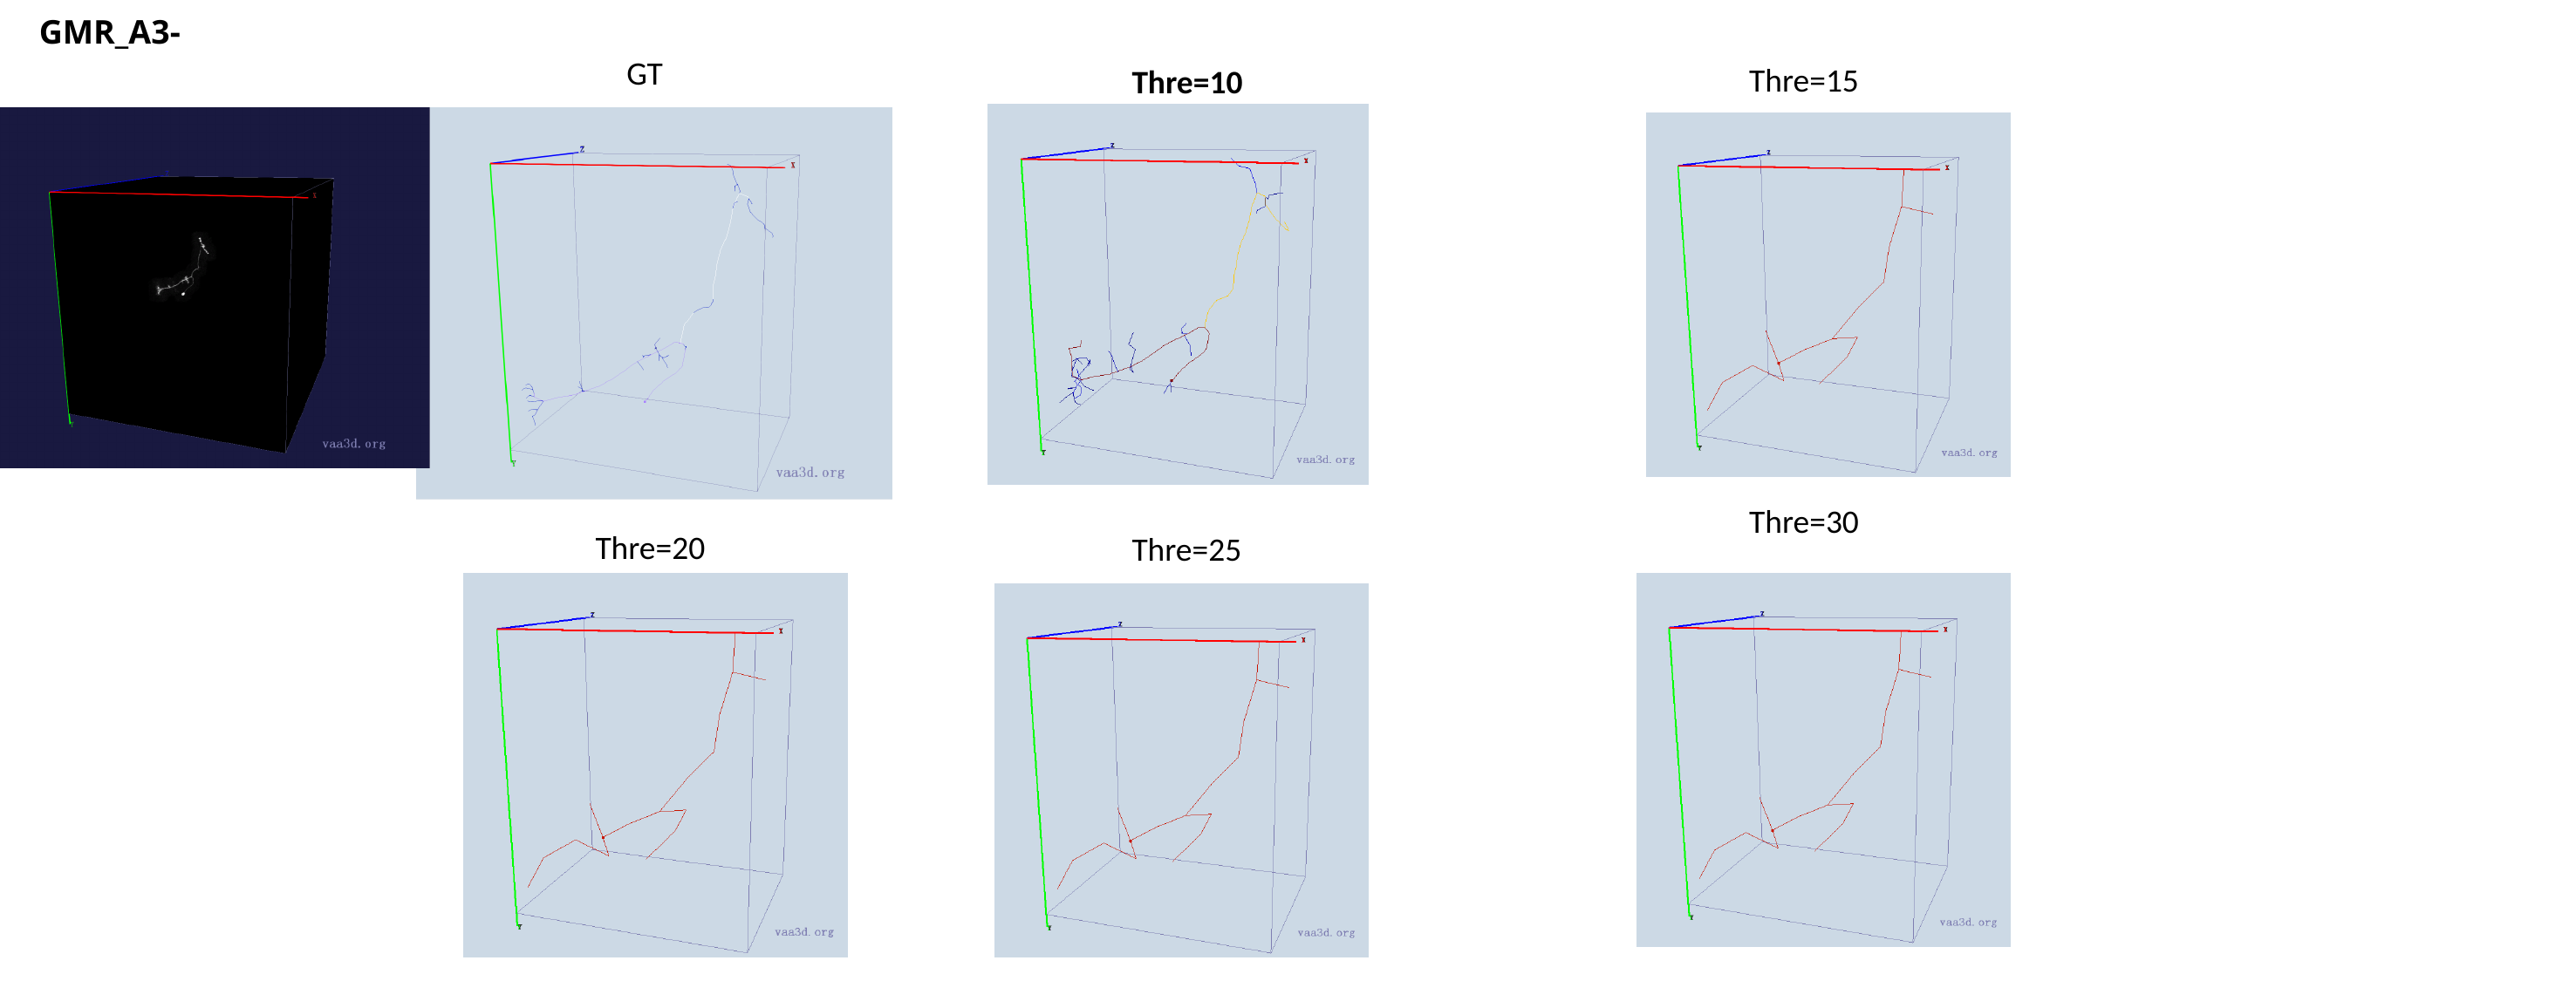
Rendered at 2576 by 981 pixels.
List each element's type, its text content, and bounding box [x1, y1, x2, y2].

text_box GMR_A3- [26, 4, 194, 57]
picture [0, 107, 892, 500]
picture [994, 583, 1369, 957]
text_box Thre=15 [1736, 52, 1921, 106]
text_box Thre=10 [1118, 54, 1303, 104]
text_box GT [613, 45, 698, 99]
text_box Thre=25 [1118, 521, 1303, 575]
picture [1636, 573, 2011, 947]
text_box Thre=30 [1736, 494, 1921, 547]
text_box Thre=20 [582, 520, 735, 573]
picture [987, 104, 1369, 485]
picture [462, 573, 848, 957]
picture [1646, 112, 2011, 477]
